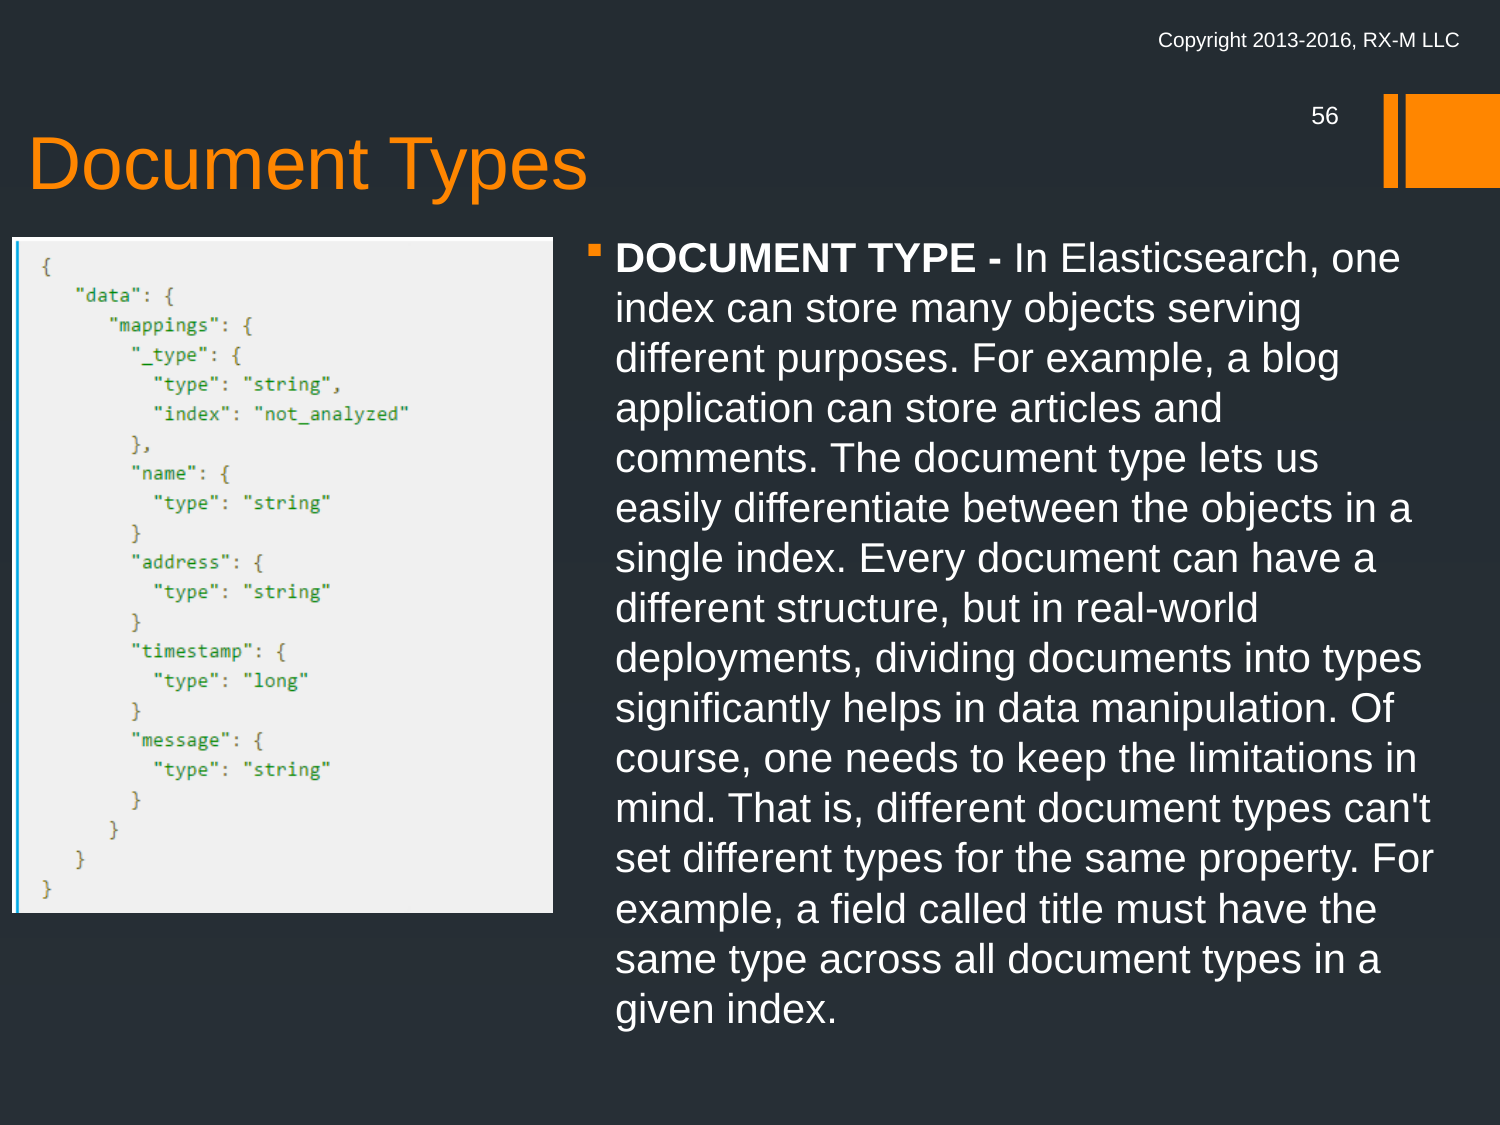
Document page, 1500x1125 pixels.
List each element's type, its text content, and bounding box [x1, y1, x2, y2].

slide_number 56 [1199, 90, 1355, 140]
list DOCUMENT TYPE - In Elasticsearch, one index can store many objects serving different purposes. For example, a blog application can store articles and comments. The document type lets us easily differentiate between the objects in a single index. Every document can have a different structure, but in real-world deployments, dividing documents into types significantly helps in data manipulation. Of course, one needs to keep the limitations in mind. That is, different document types can't set different types for the same property. For example, a field called title must have the same type across all document types in a given index. [562, 222, 1450, 1075]
picture [11, 236, 553, 913]
footer Copyright 2013-2016, RX-M LLC [1106, 26, 1475, 76]
title Document Types [12, 79, 1368, 213]
